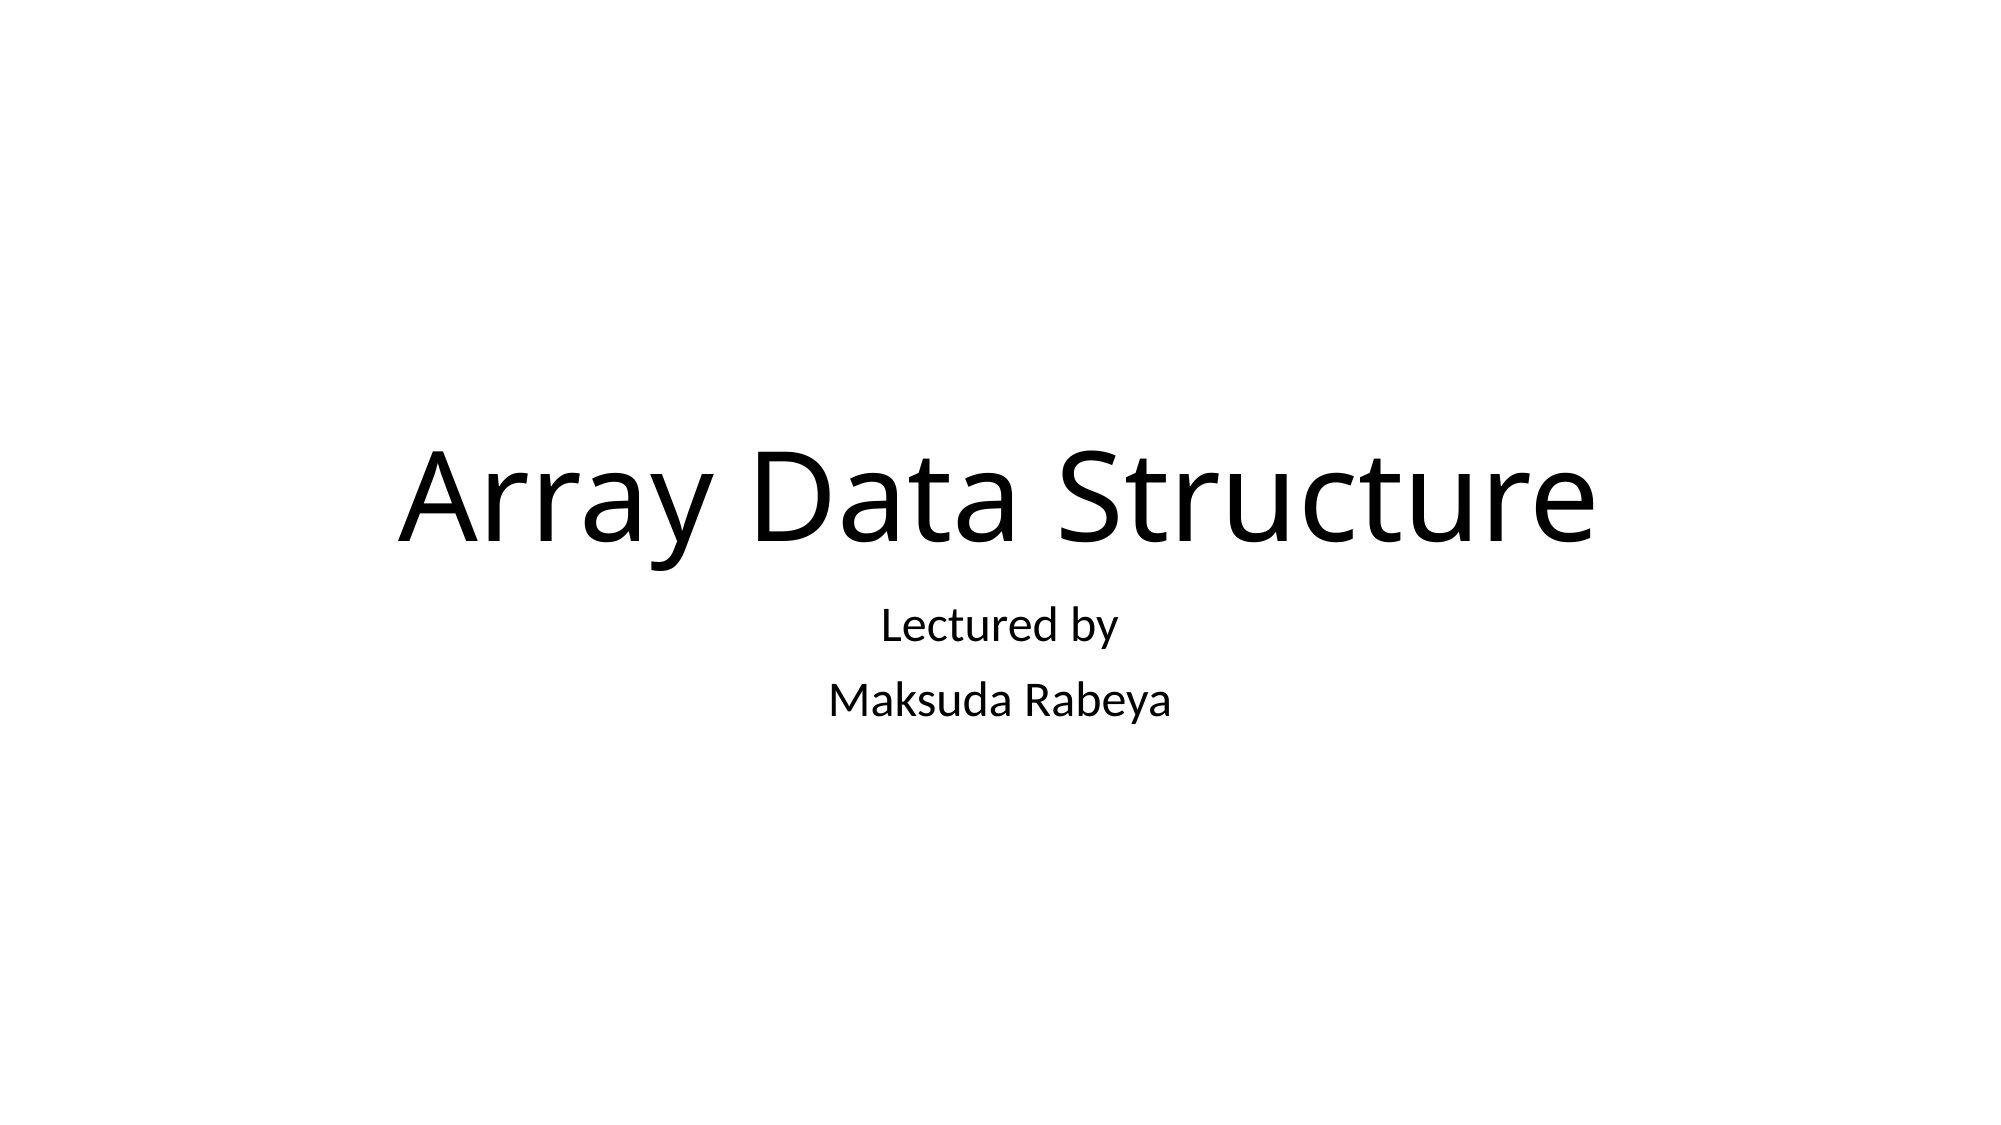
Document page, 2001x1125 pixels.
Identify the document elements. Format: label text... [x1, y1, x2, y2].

subtitle Lectured by Maksuda Rabeya [249, 590, 1750, 863]
title Array Data Structure [249, 184, 1750, 576]
